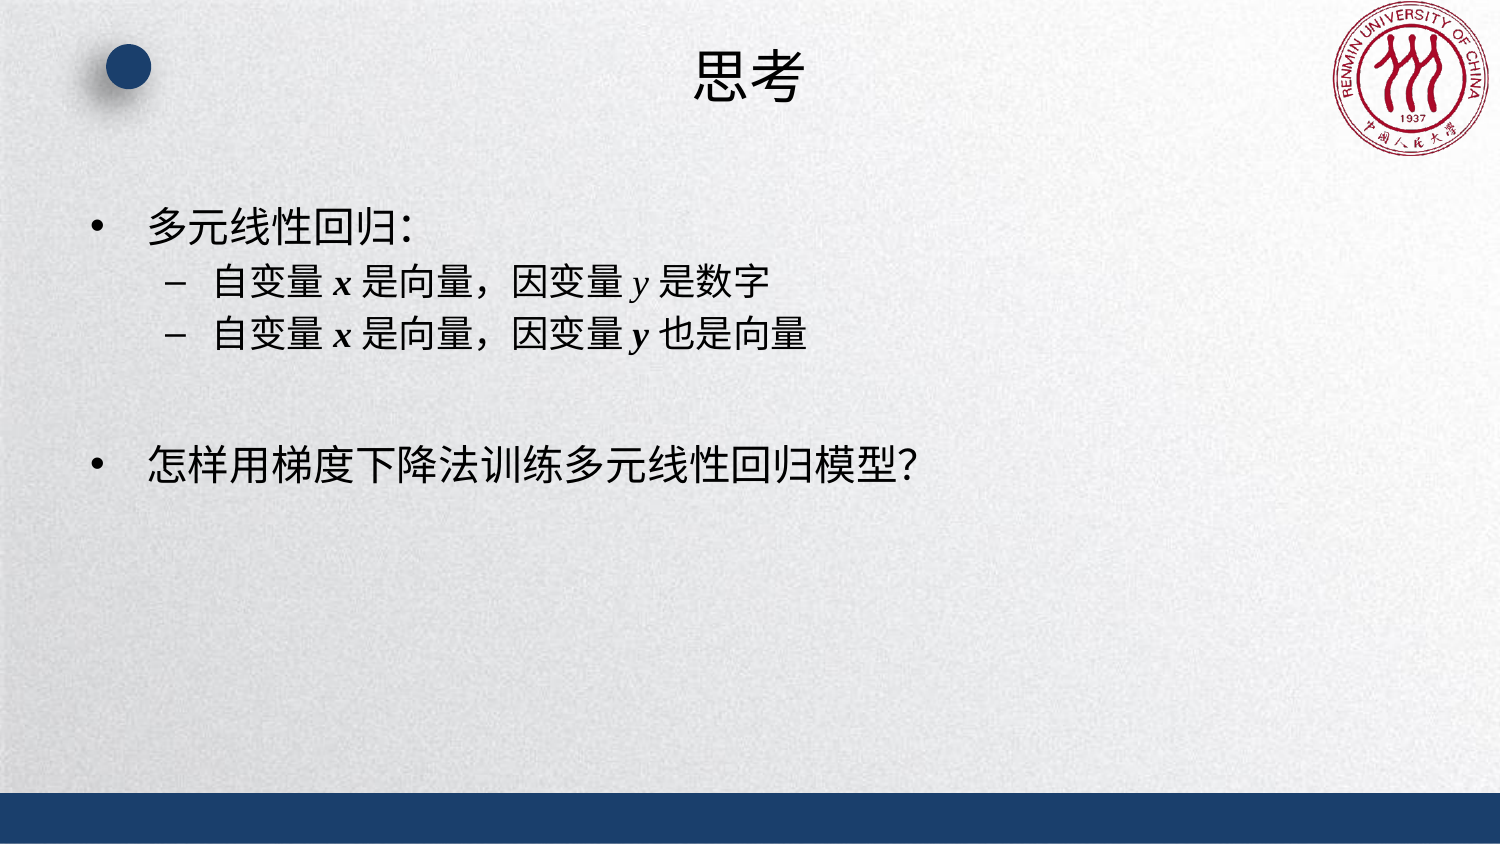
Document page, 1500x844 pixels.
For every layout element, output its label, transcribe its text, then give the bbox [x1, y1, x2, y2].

list 多元线性回归： 自变量x是向量，因变量y是数字 自变量x是向量，因变量y也是向量 怎样用梯度下降法训练多元线性回归模型？ [75, 134, 1425, 781]
title 思考 [75, 33, 1425, 116]
picture [0, 0, 1500, 793]
